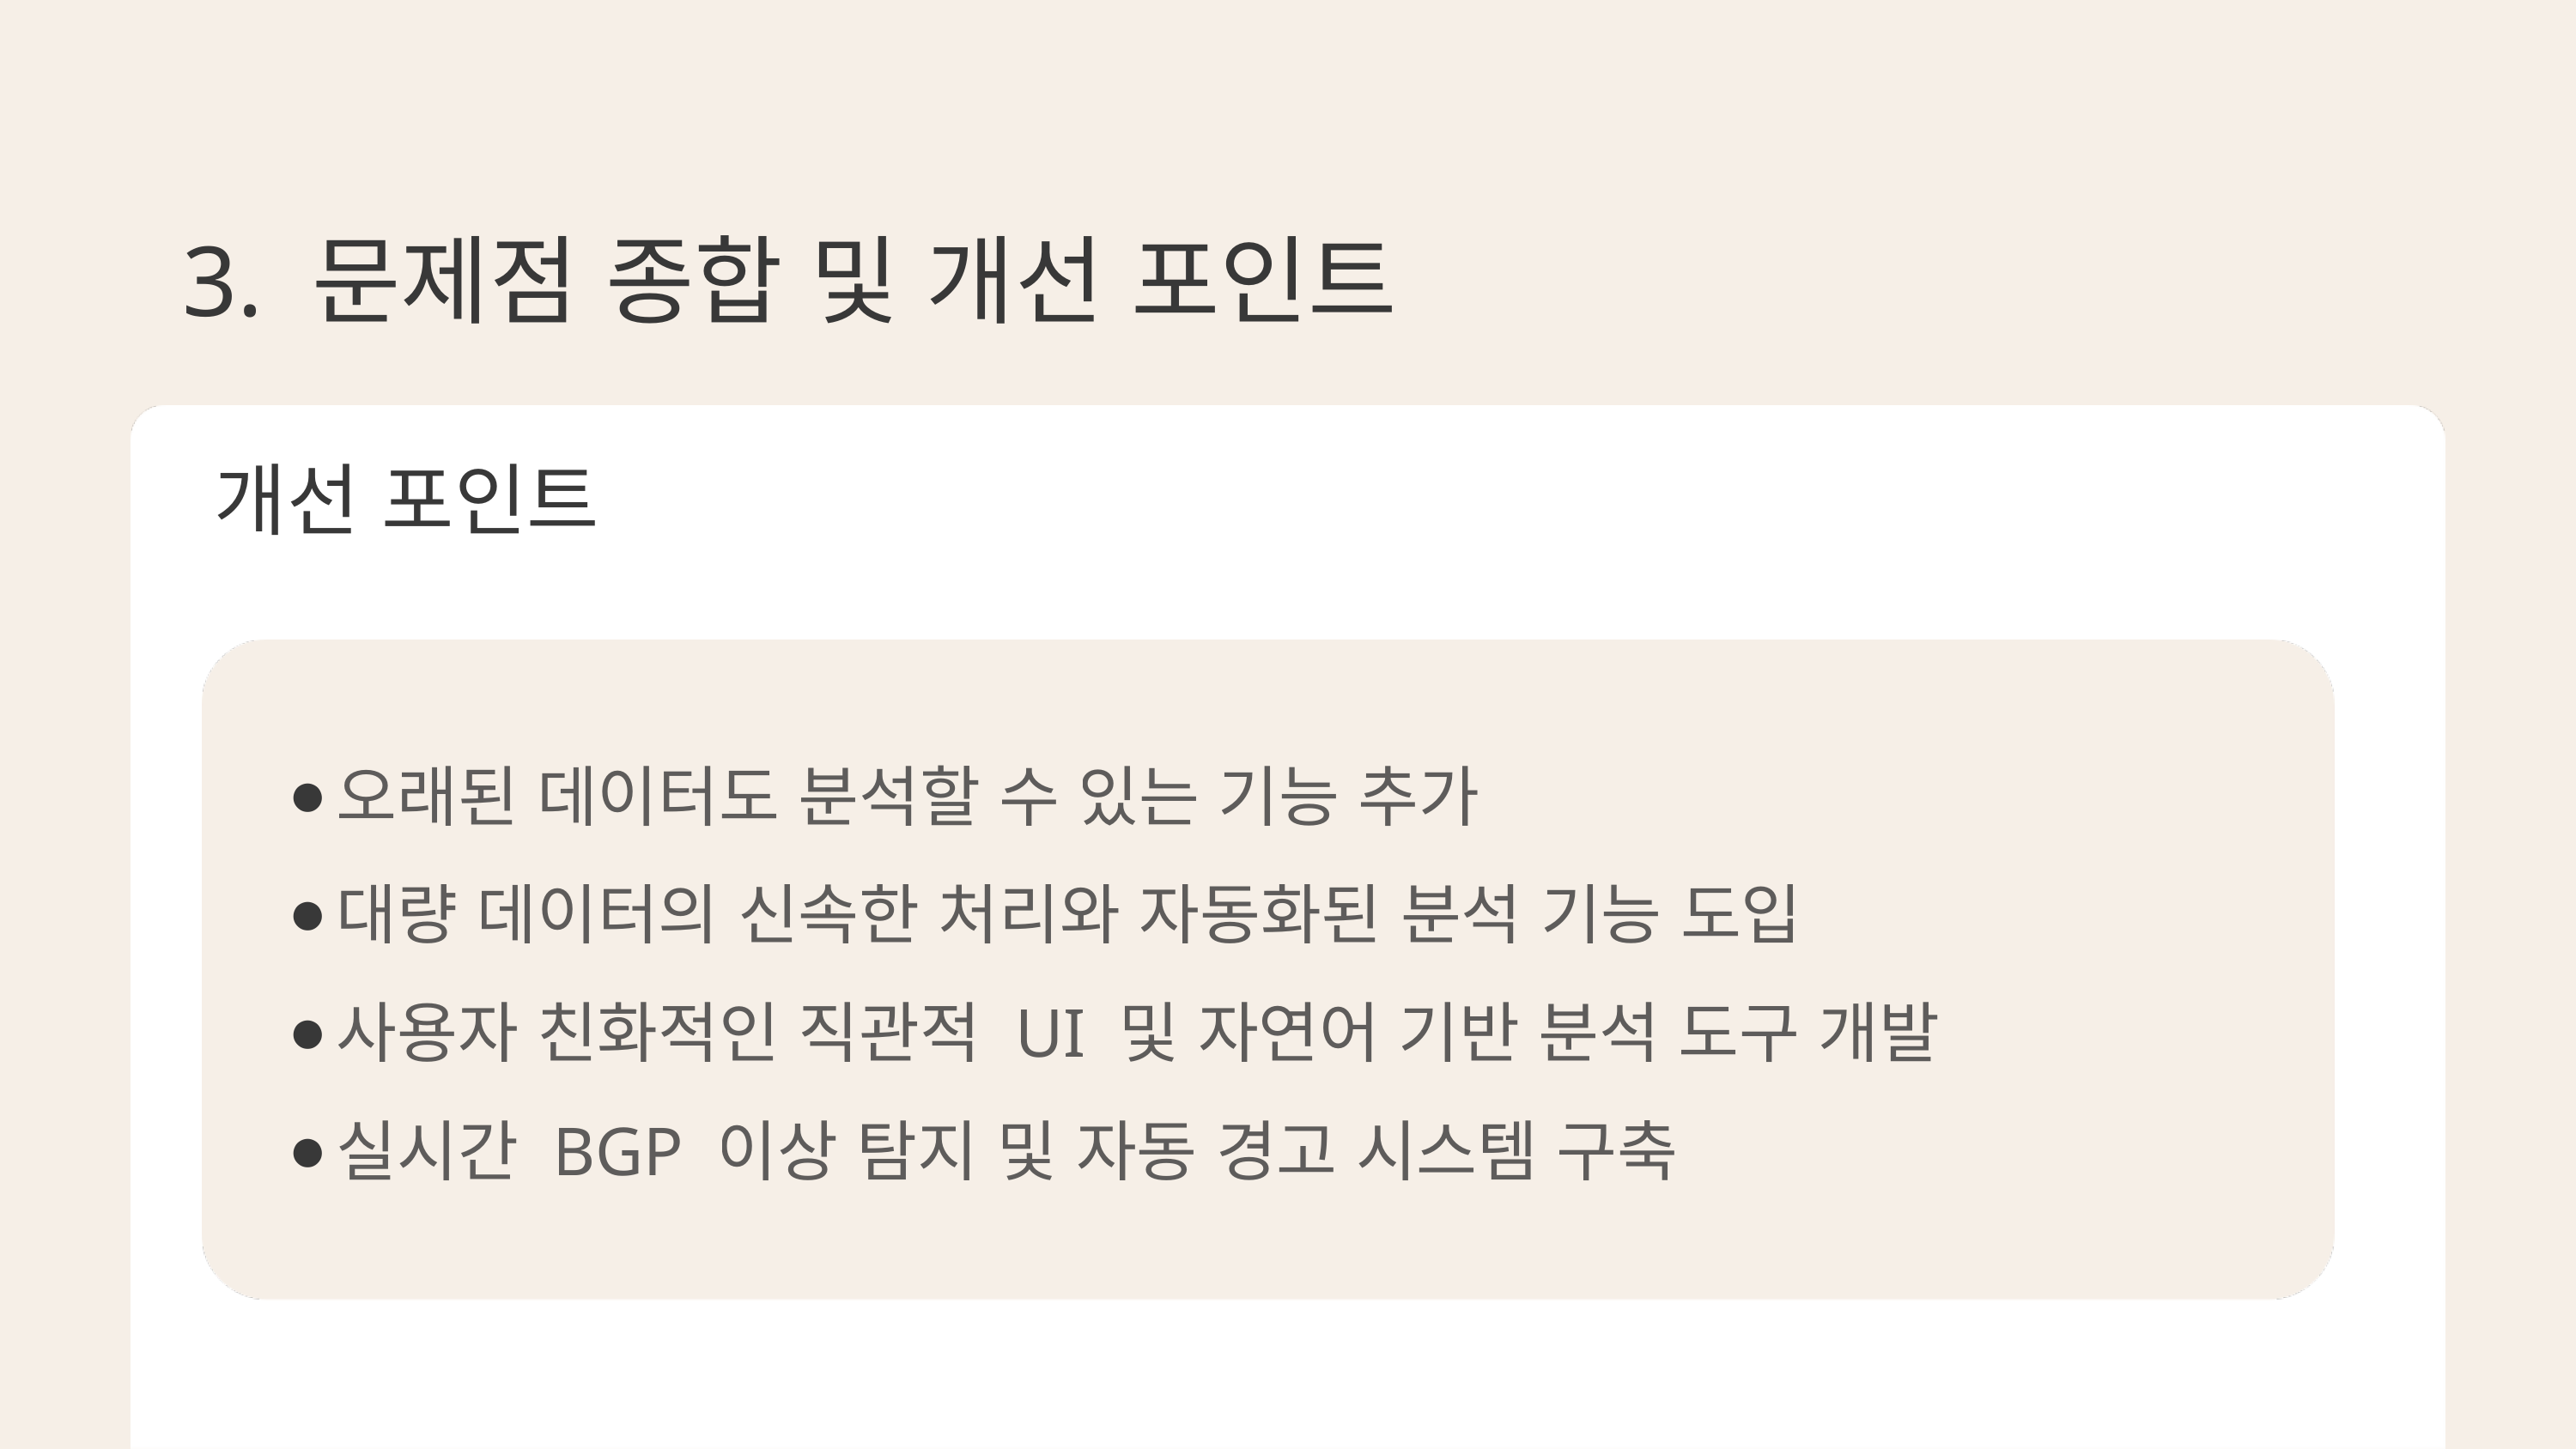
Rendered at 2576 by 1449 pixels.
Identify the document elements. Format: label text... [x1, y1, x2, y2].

text_box 3. 문제점 종합 및 개선 포인트 [182, 214, 1993, 349]
picture [130, 405, 2446, 1449]
